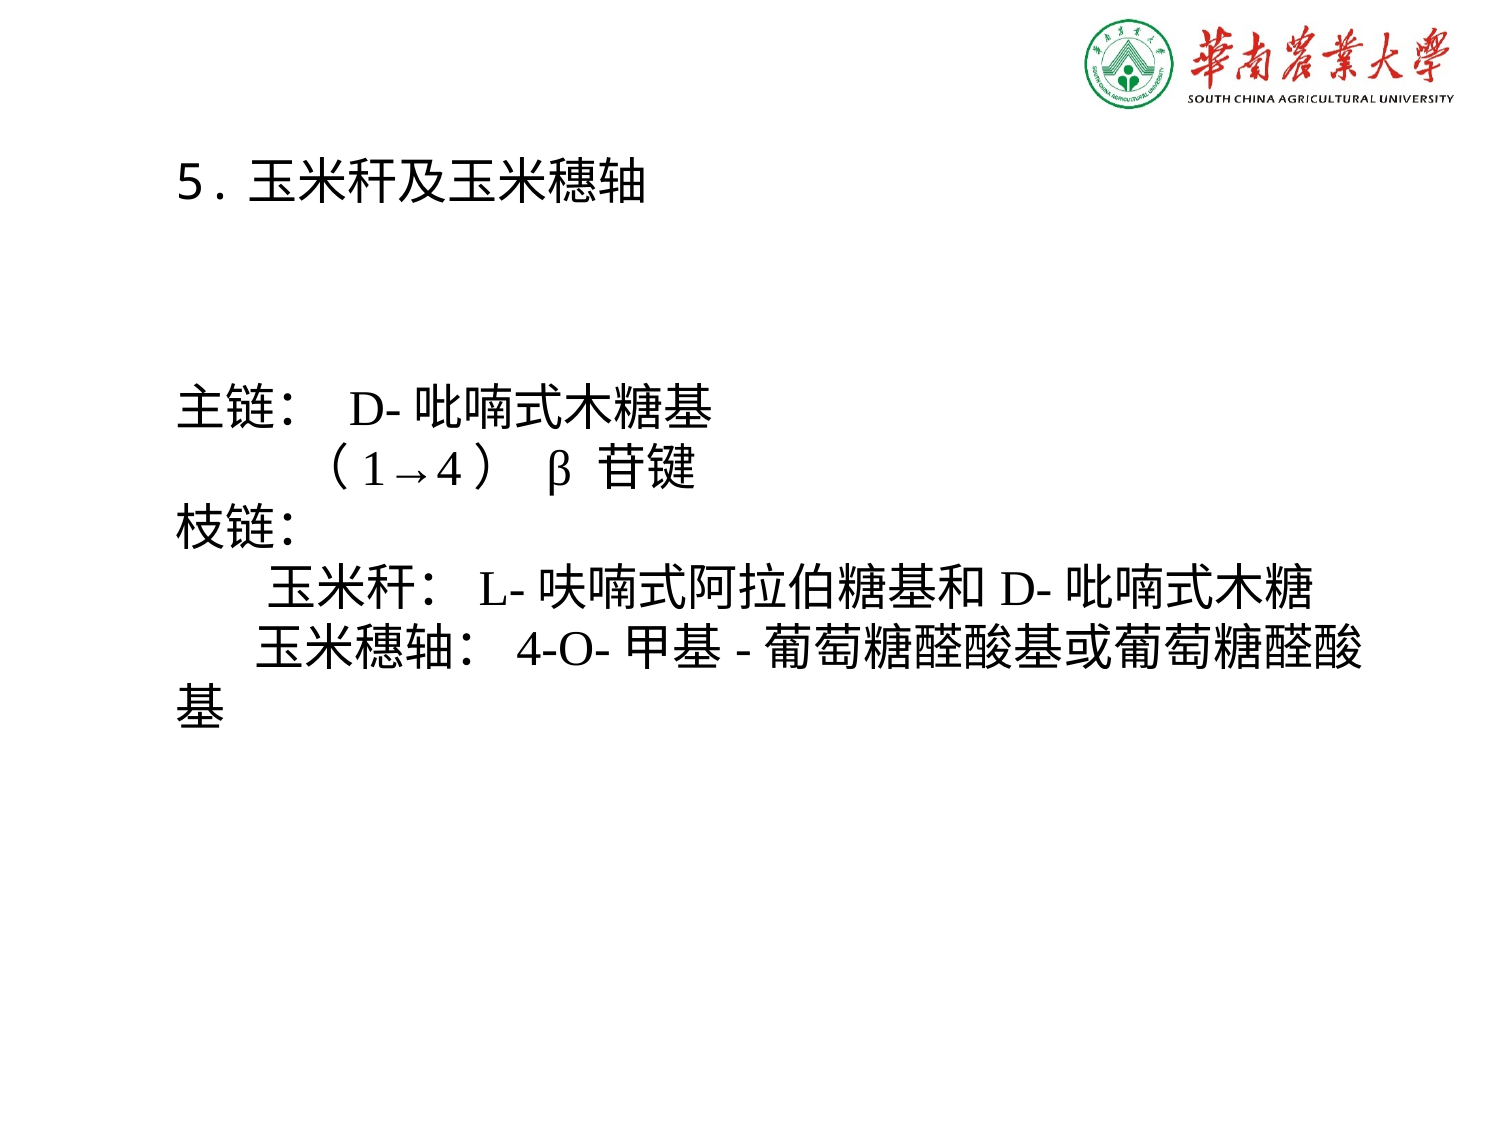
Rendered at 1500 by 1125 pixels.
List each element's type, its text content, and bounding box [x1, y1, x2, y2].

text_box 5.玉米秆及玉米穗轴 [160, 141, 911, 217]
picture [1024, 0, 1500, 127]
text_box 主链： D-吡喃式木糖基 （1→4） β 苷键 枝链： 玉米秆：L-呋喃式阿拉伯糖基和D-吡喃式木糖 玉米穗轴：4-O-甲基-葡萄糖醛酸基或葡萄糖醛酸基 [160, 368, 1413, 804]
